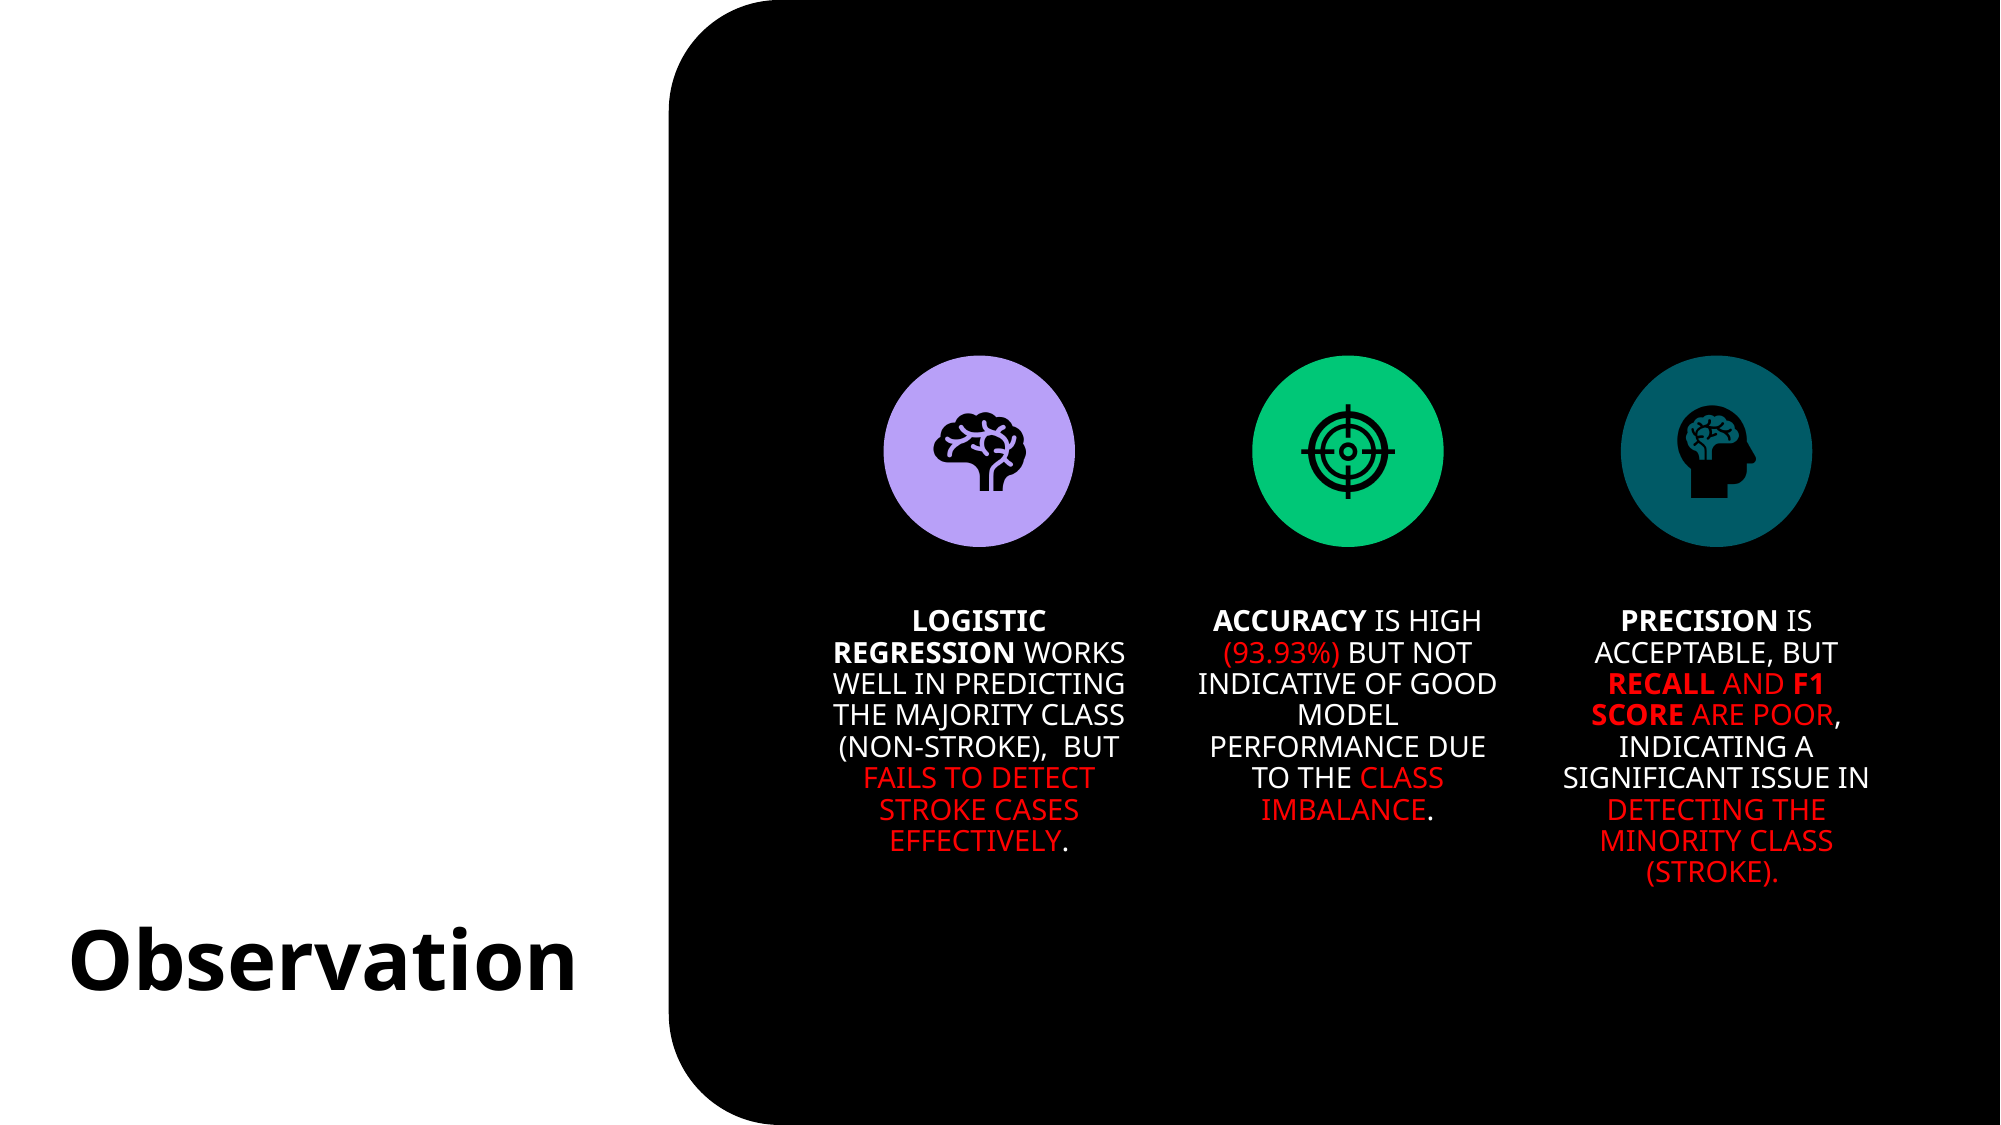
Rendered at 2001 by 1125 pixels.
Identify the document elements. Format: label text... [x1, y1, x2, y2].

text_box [808, 137, 1887, 1006]
text_box [667, 0, 2000, 1125]
text_box [0, 0, 759, 1125]
text_box Observation [52, 135, 667, 1016]
